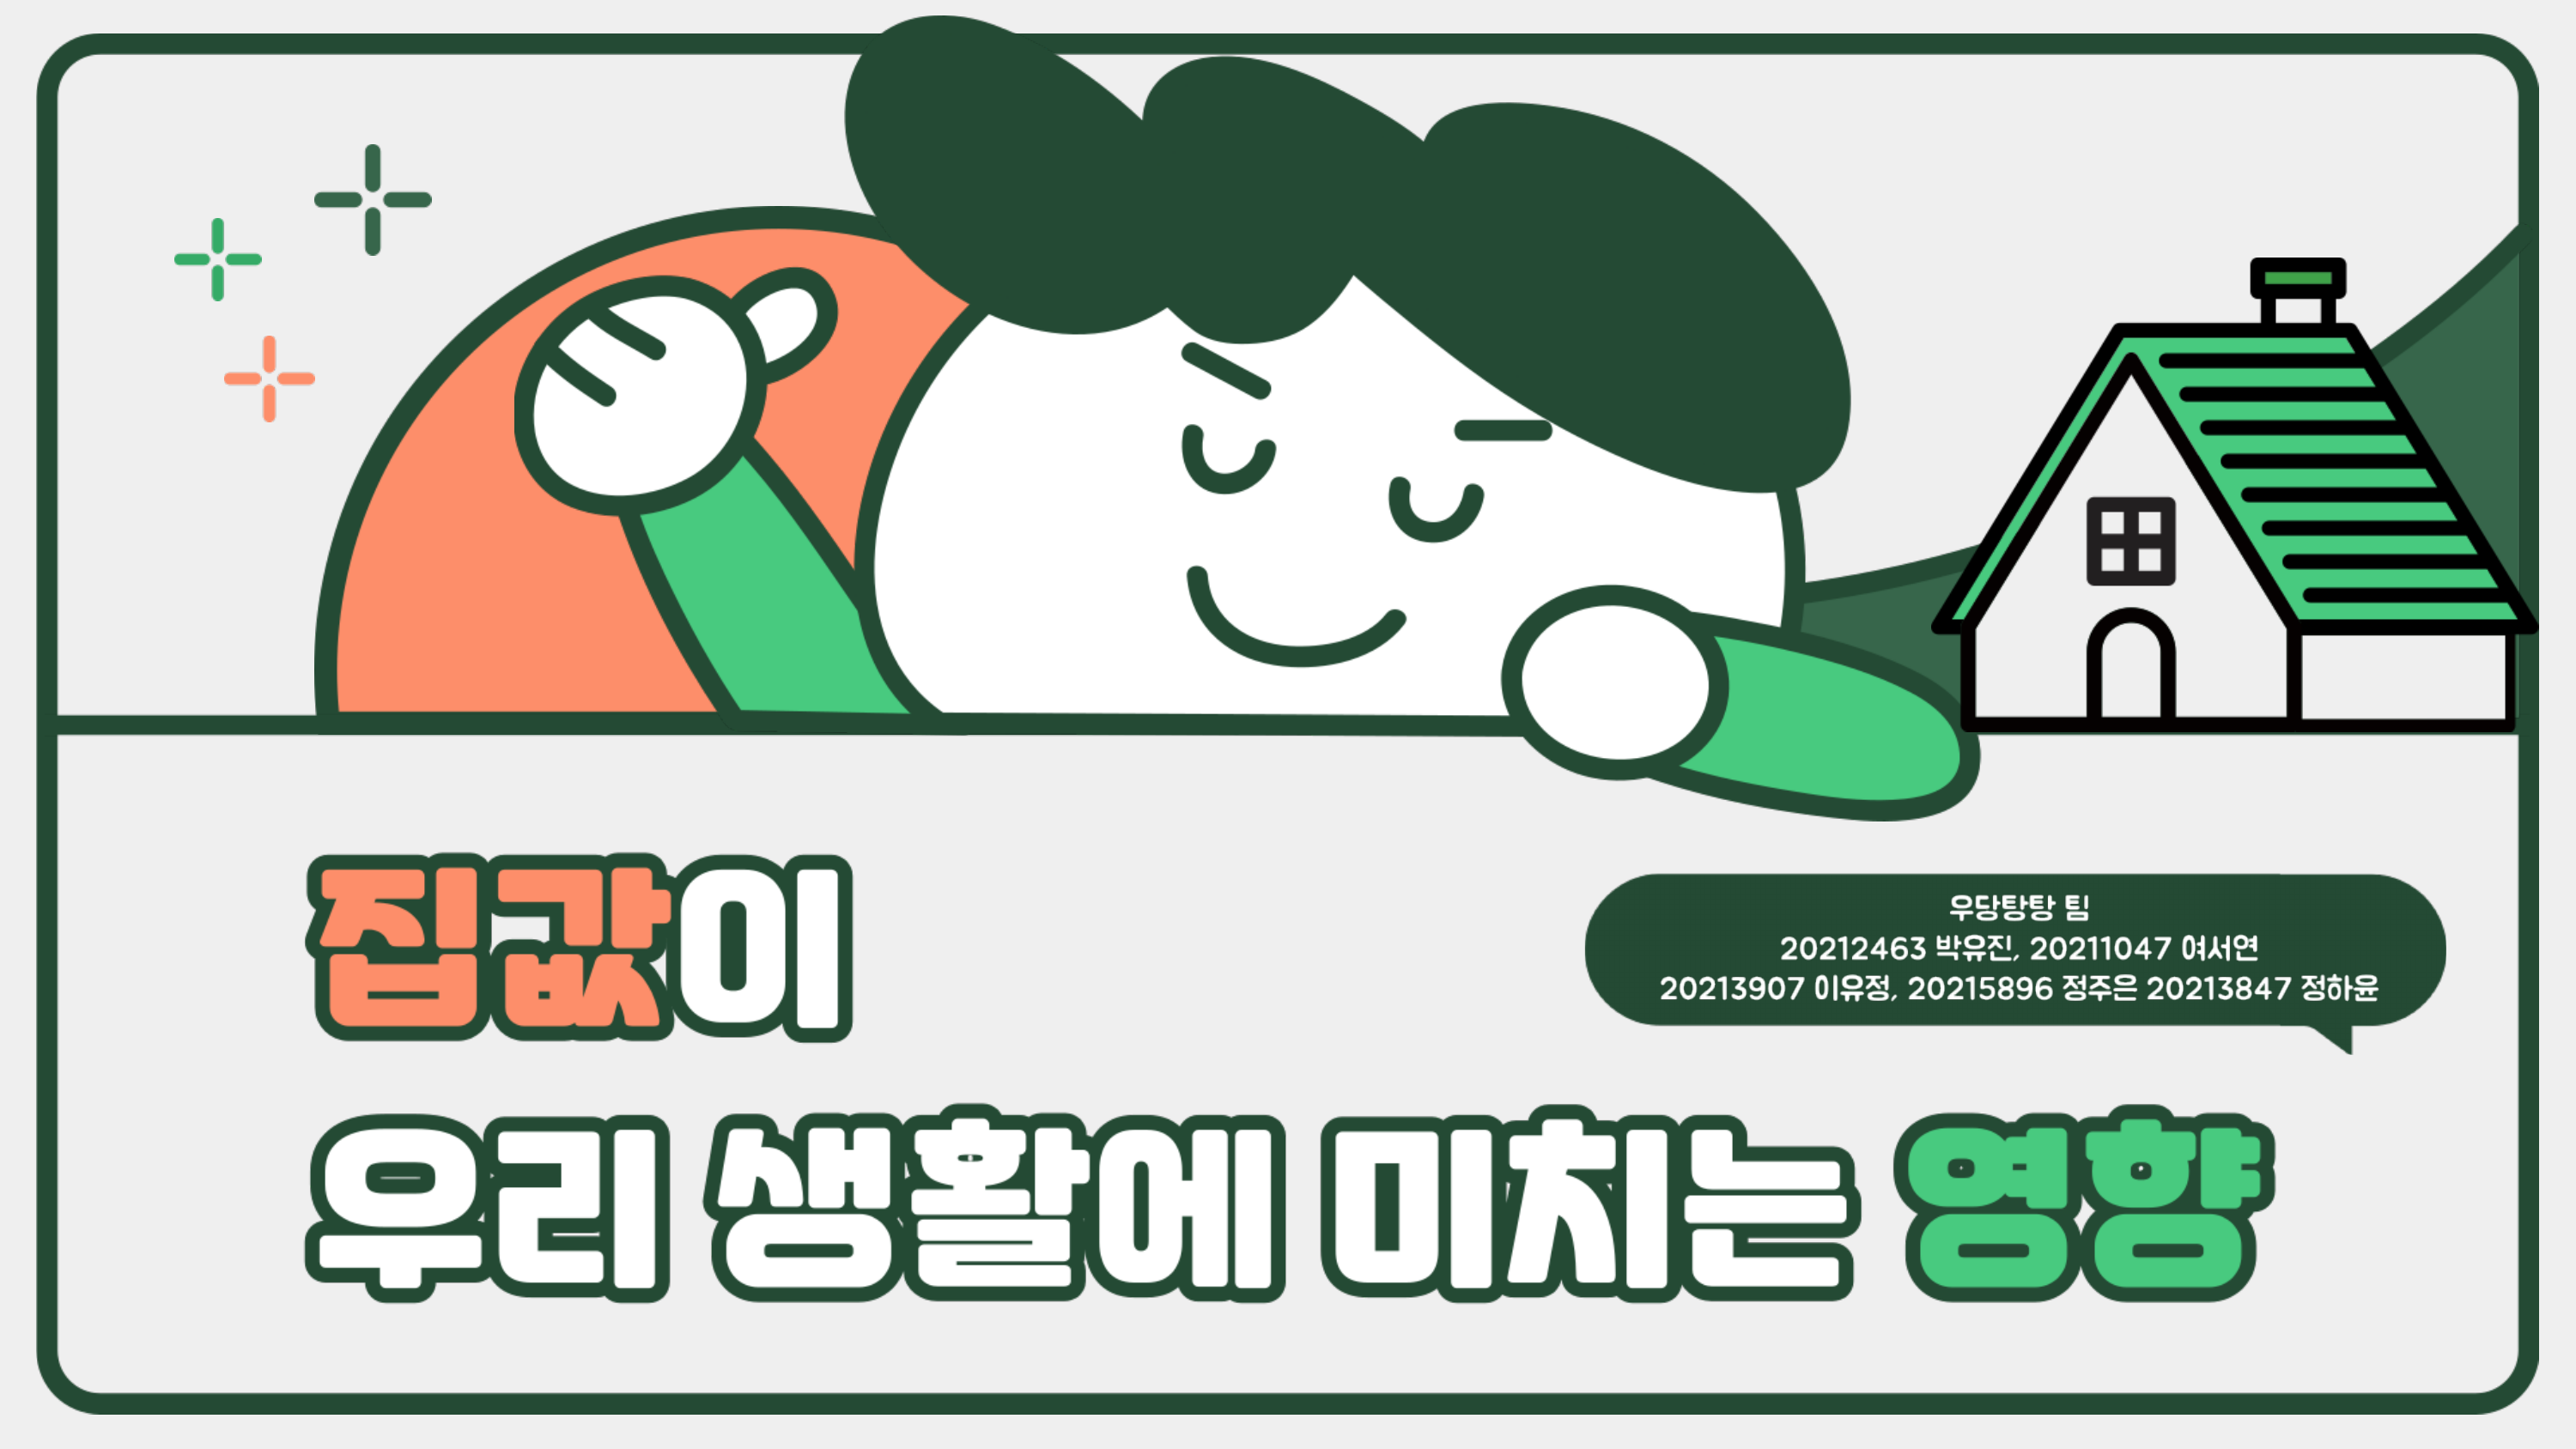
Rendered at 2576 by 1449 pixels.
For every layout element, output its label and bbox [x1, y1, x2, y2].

text_box [2494, 828, 2539, 1415]
text_box [1931, 258, 2539, 733]
text_box [36, 33, 508, 1415]
picture [240, 765, 2487, 1449]
text_box [174, 218, 262, 301]
text_box [514, 15, 2533, 822]
text_box [224, 336, 315, 422]
text_box [314, 143, 432, 256]
text_box [1584, 872, 2446, 1055]
text_box [45, 686, 508, 765]
text_box [314, 206, 508, 686]
